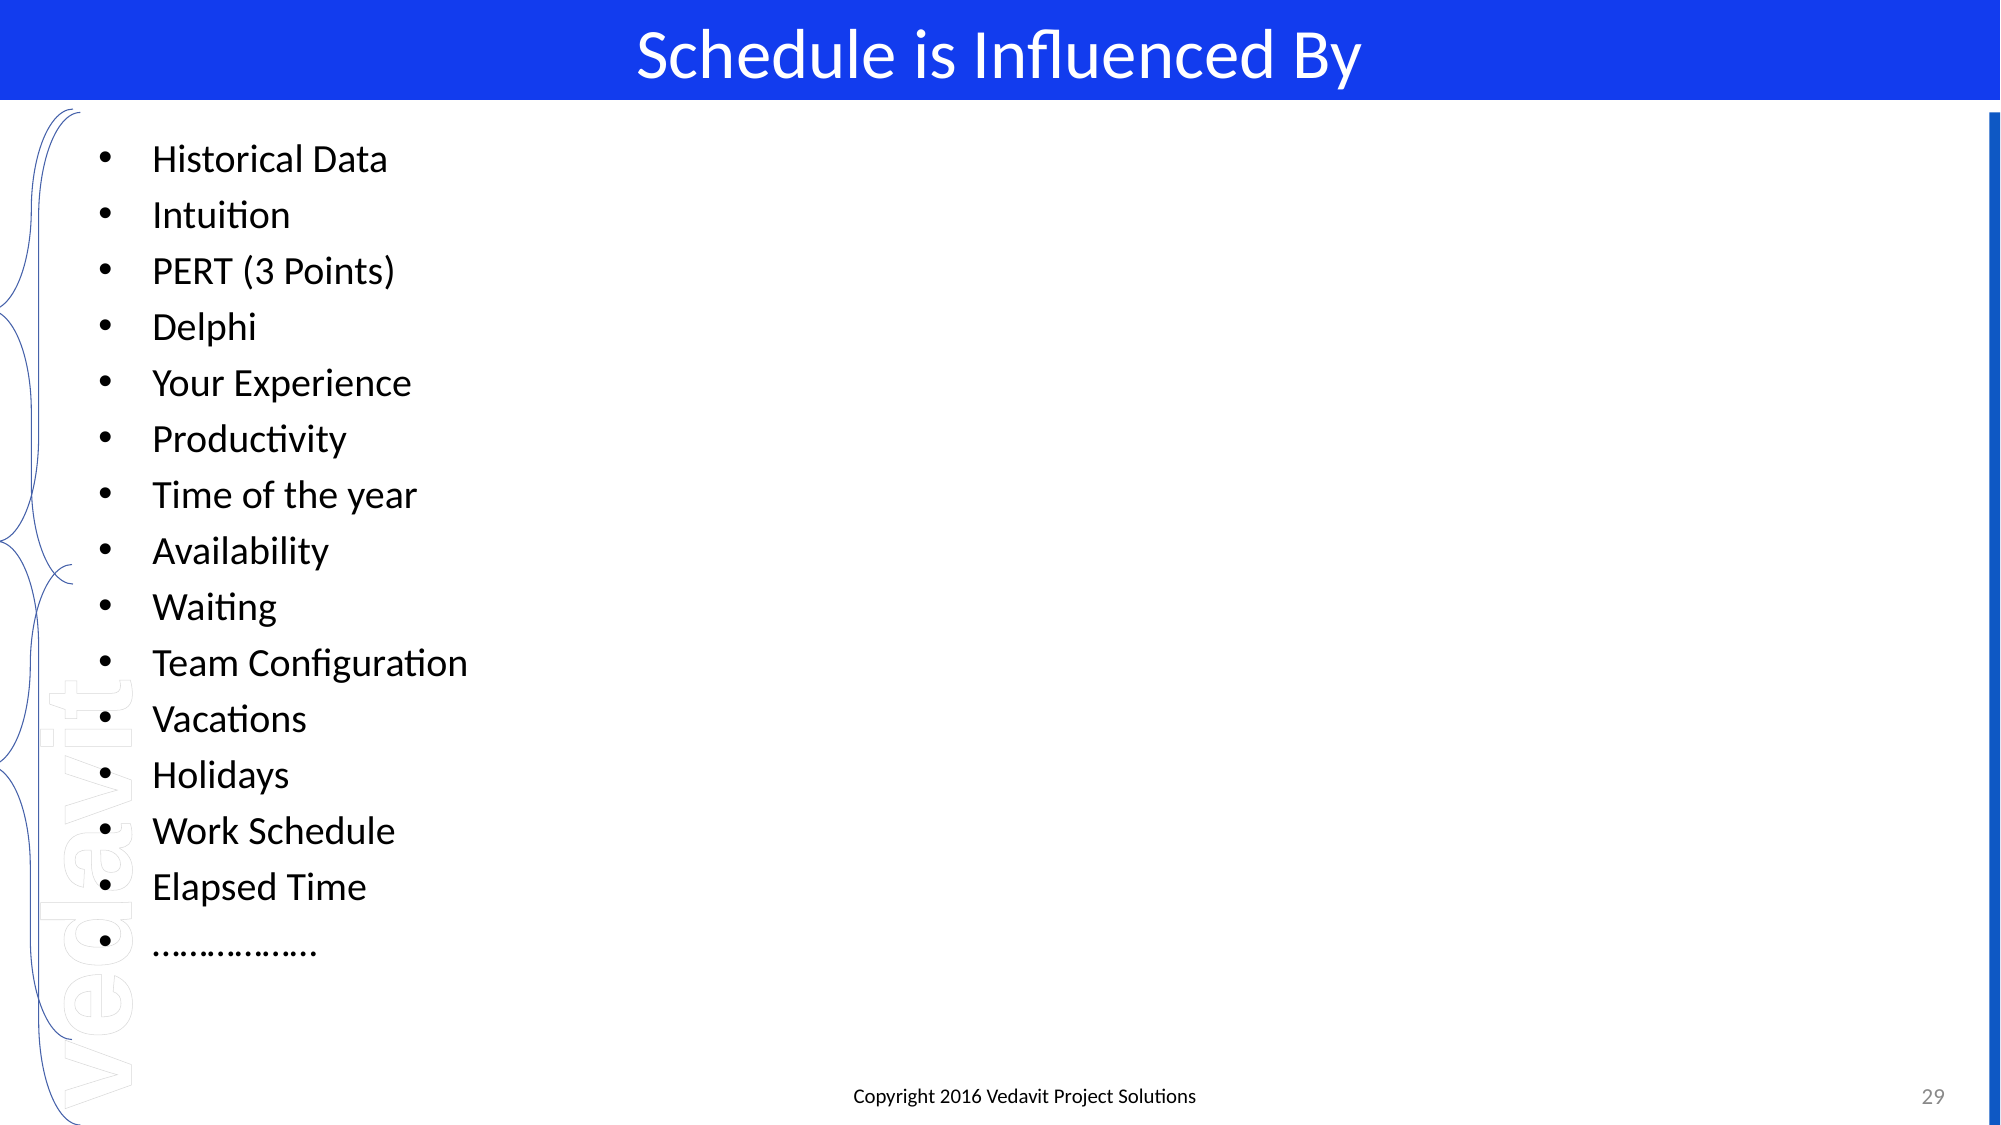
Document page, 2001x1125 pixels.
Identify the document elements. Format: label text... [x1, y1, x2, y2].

slide_number 29 [1866, 1065, 2000, 1125]
list Historical Data Intuition PERT (3 Points) Delphi Your Experience Productivity Time of the year Availability Waiting Team Configuration Vacations Holidays Work Schedule Elapsed Time ……………… [83, 125, 1884, 975]
title Schedule is Influenced By [0, 0, 2000, 100]
